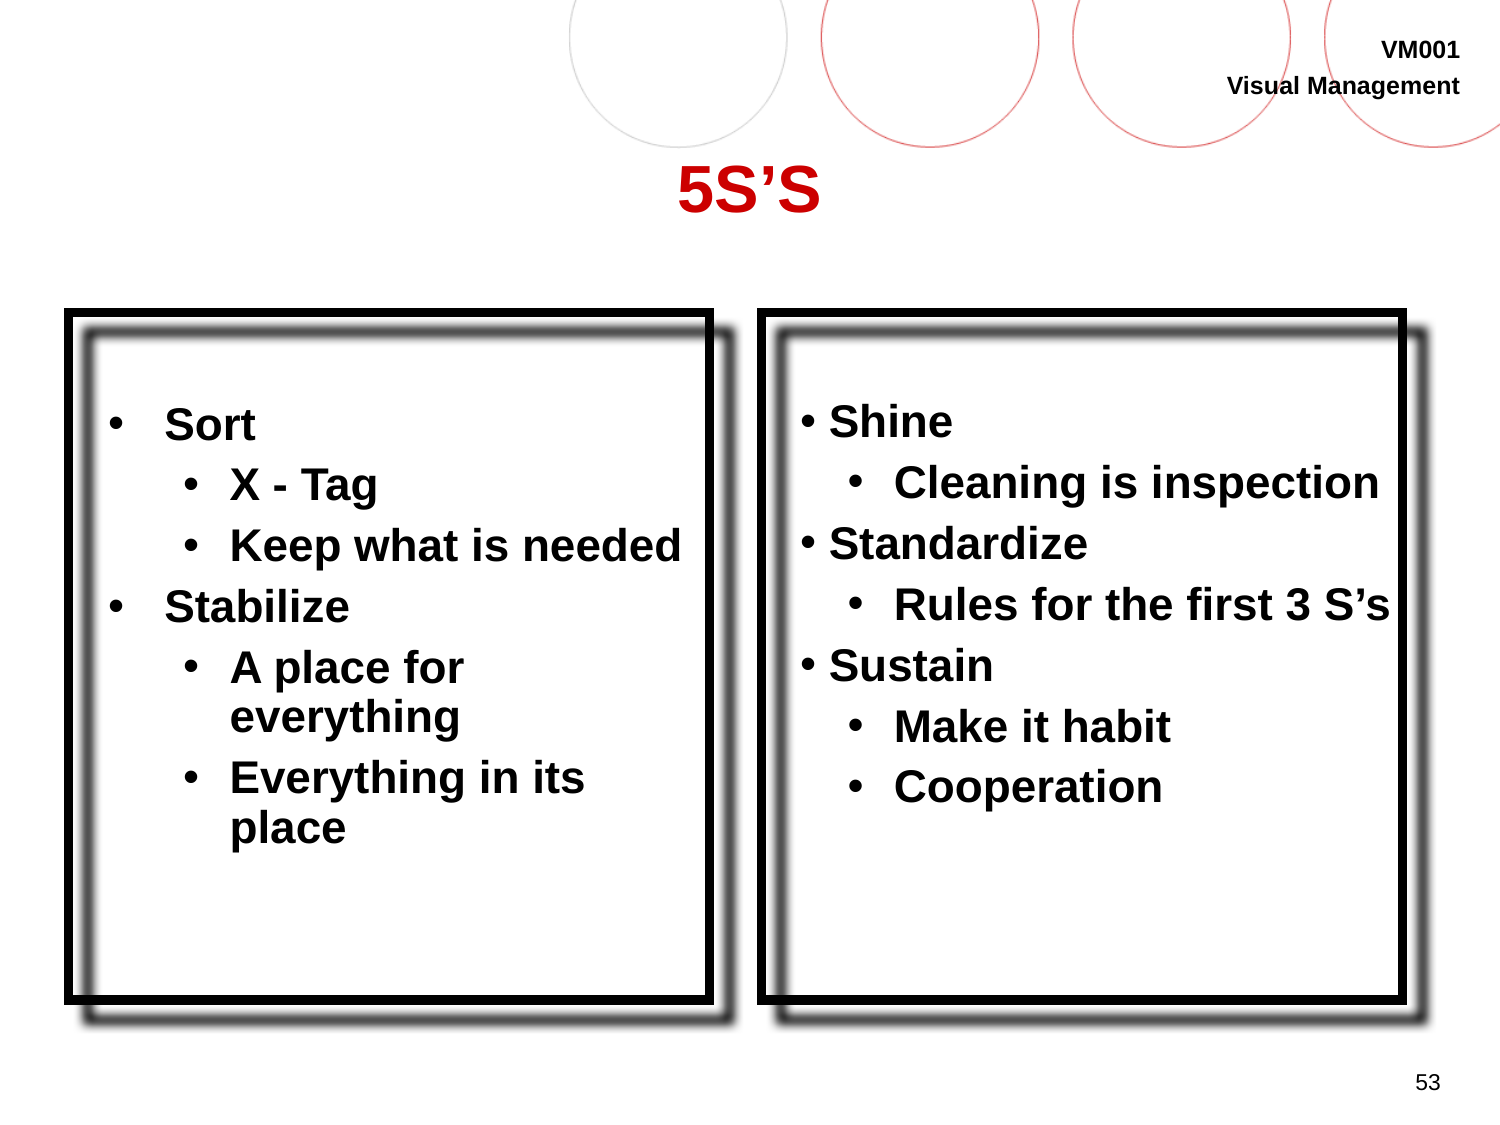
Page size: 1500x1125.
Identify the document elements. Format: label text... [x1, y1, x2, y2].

text_box [68, 312, 710, 1000]
title 5S’S [87, 133, 1413, 250]
picture [568, 0, 1500, 149]
text_box [761, 312, 1403, 1000]
